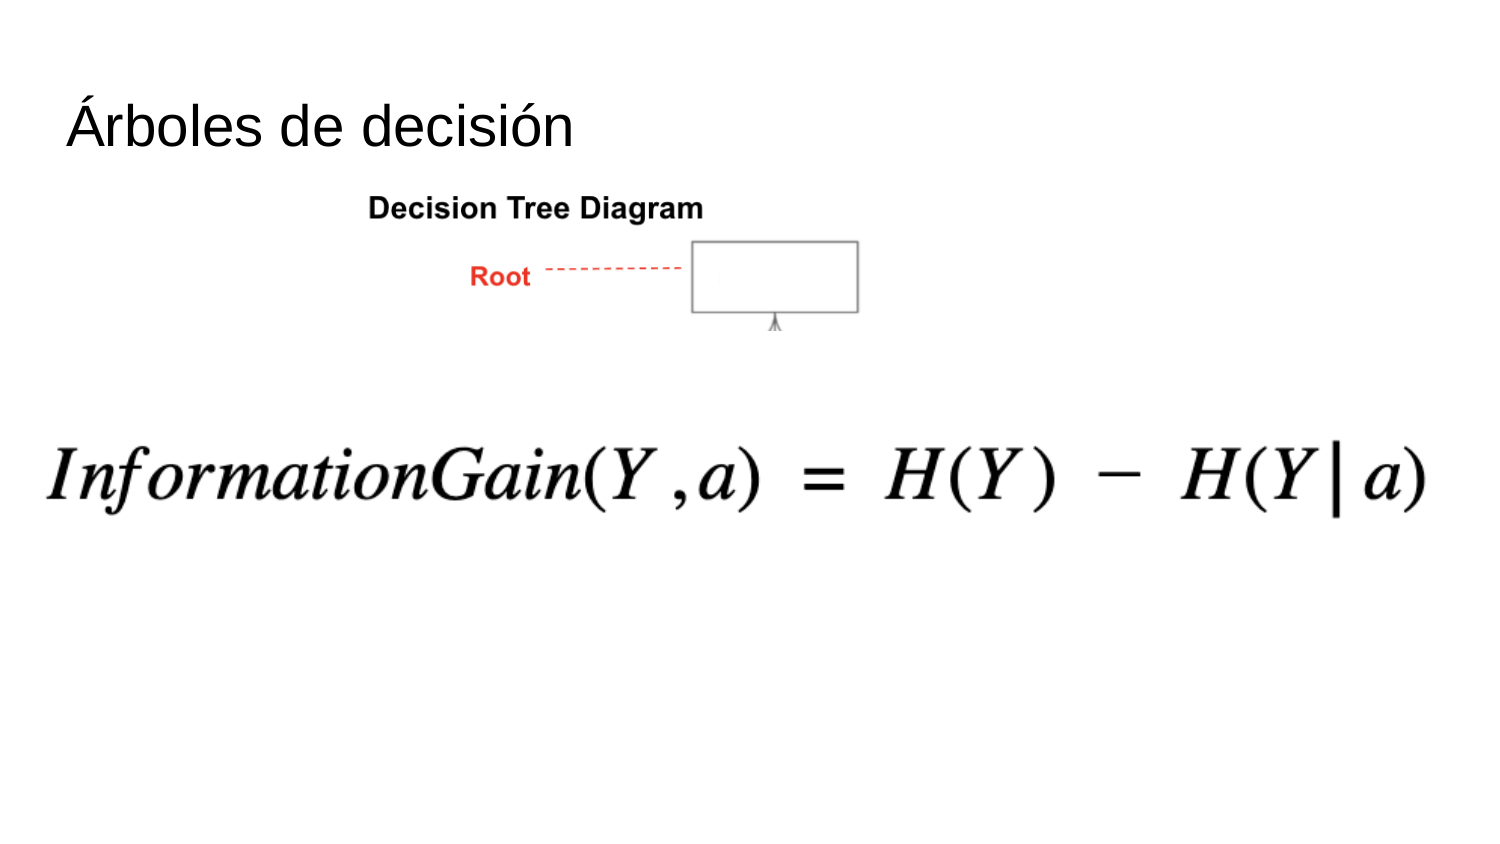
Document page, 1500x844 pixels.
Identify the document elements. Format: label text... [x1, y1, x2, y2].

picture [203, 188, 1123, 331]
picture [35, 385, 1486, 562]
title Árboles de decisión [51, 72, 1449, 167]
